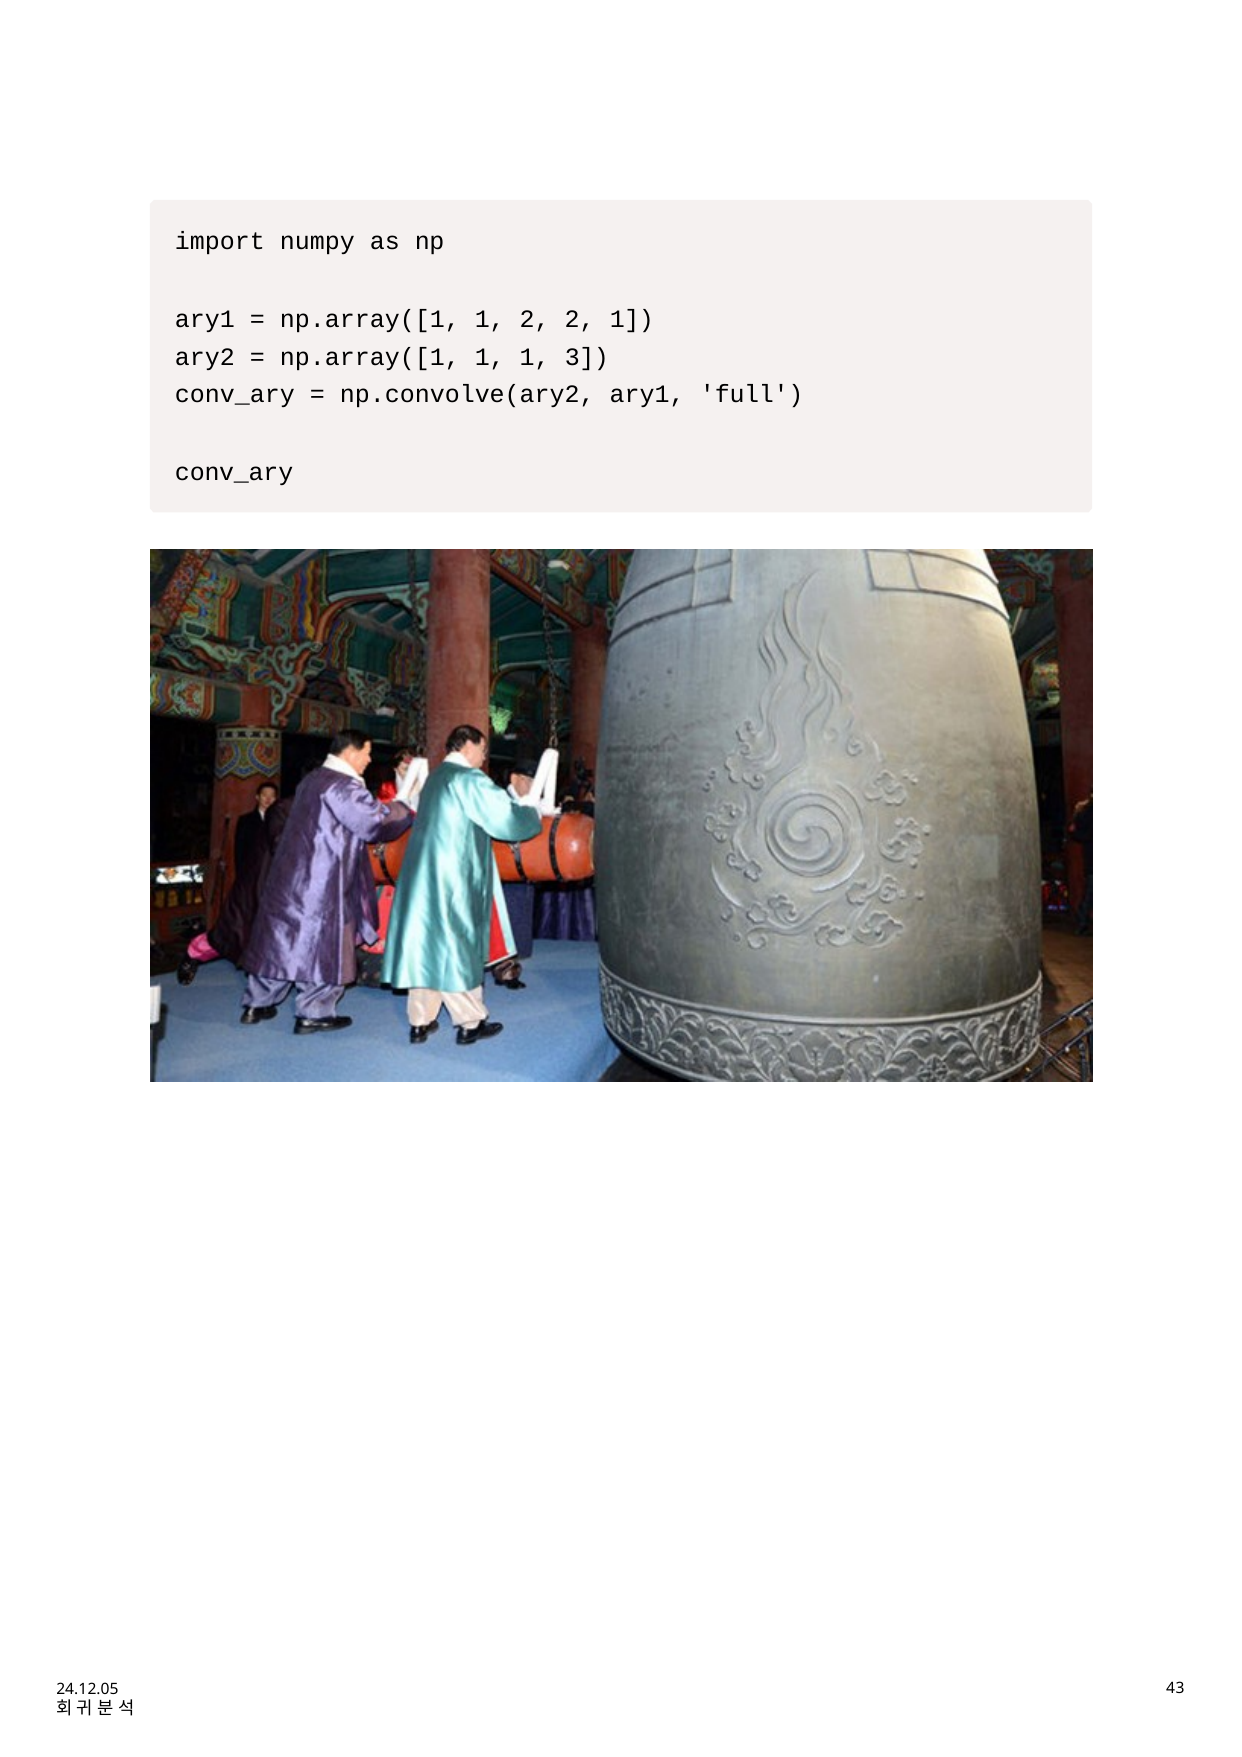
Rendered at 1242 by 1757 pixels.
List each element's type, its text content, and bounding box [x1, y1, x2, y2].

picture [149, 549, 1093, 1082]
slide_number 43 [1159, 1676, 1194, 1757]
footer 24.12.05 회귀분석 [54, 1676, 182, 1757]
text_box import numpy as np ary1 = np.array([1, 1, 2, 2, 1]) ary2 = np.array([1, 1, 1, 3]) conv_ary = np.convolve(ary2, ary1, 'full') conv_ary [172, 222, 808, 485]
text_box [149, 199, 1093, 513]
